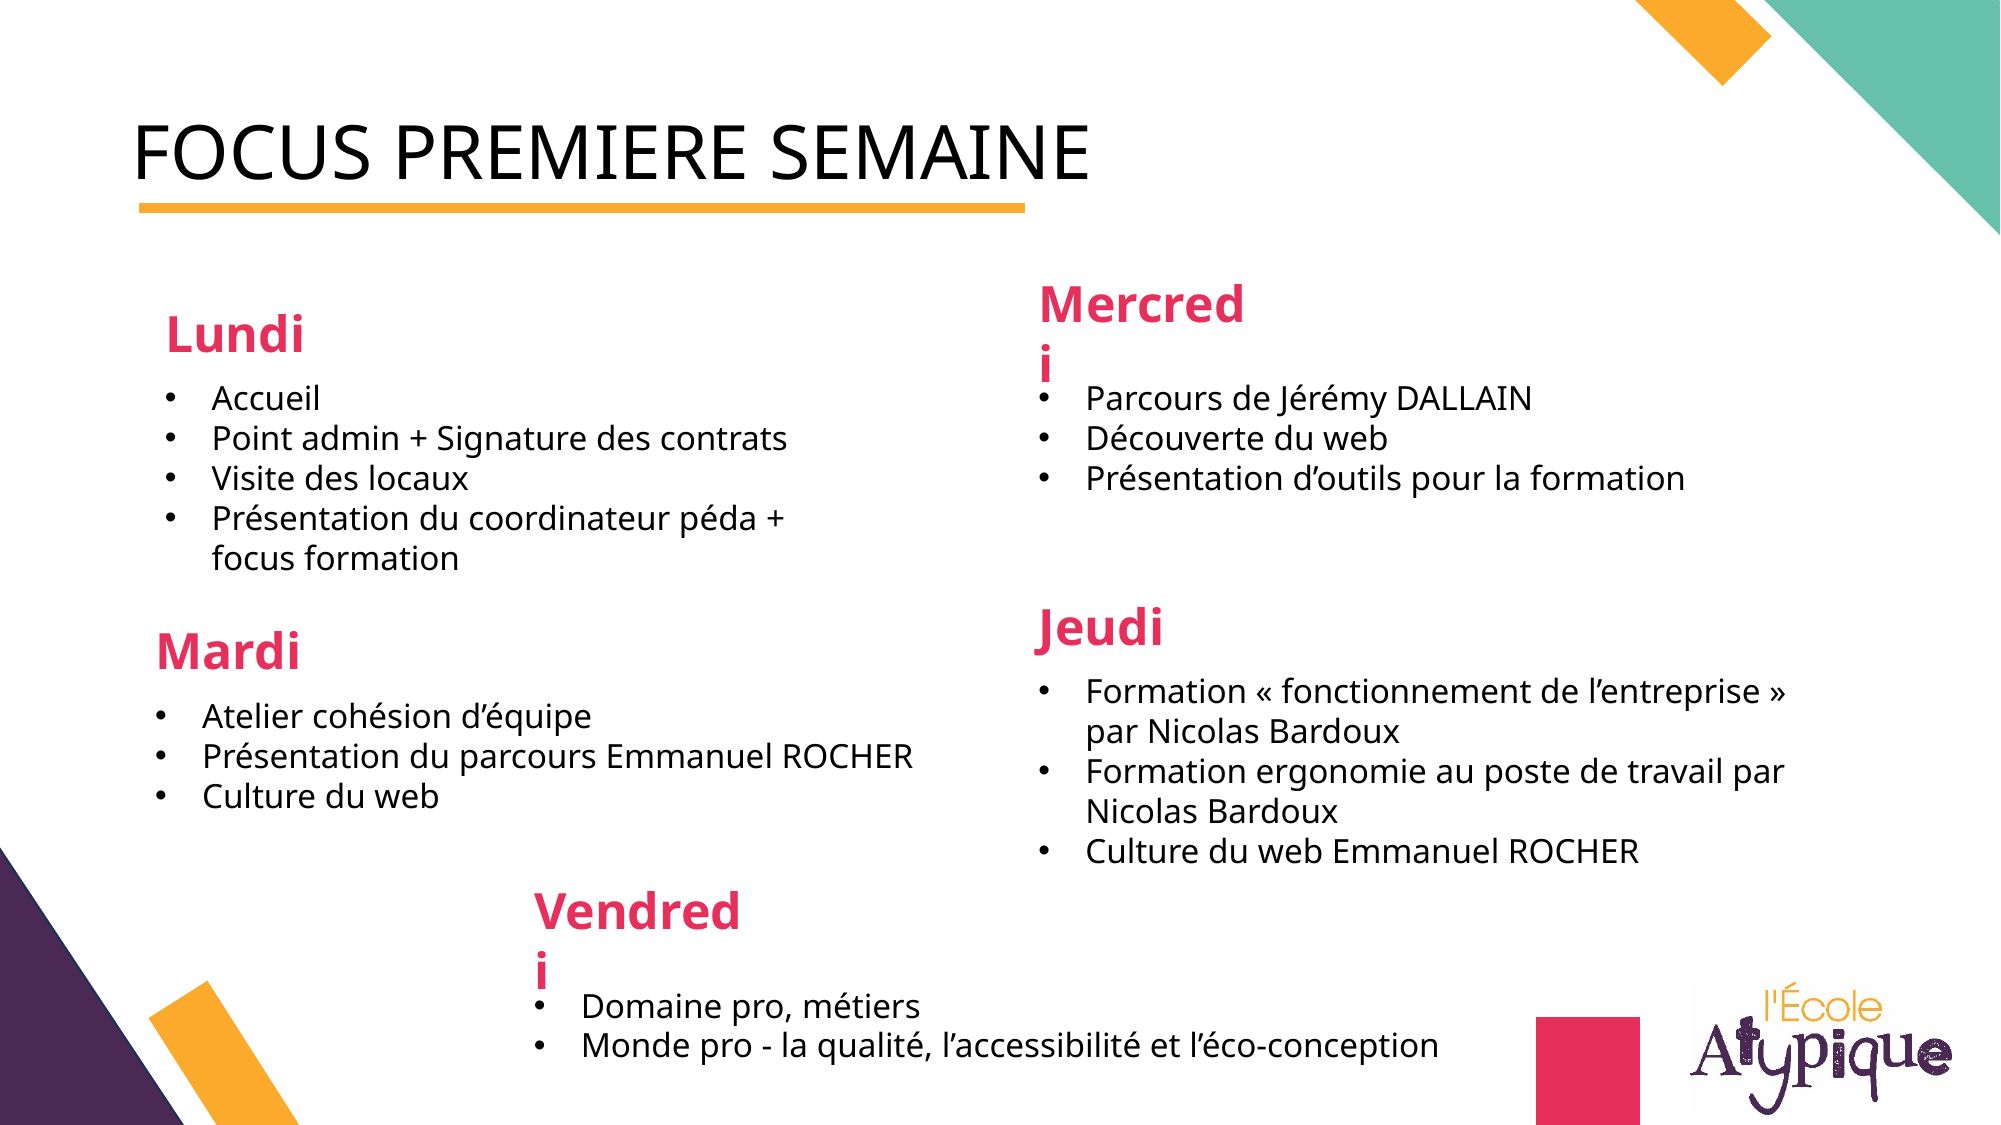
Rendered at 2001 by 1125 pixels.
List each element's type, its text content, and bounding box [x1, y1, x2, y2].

picture [1690, 981, 1952, 1115]
text_box Lundi [150, 293, 390, 402]
text_box [1536, 1017, 1640, 1125]
text_box [1635, 0, 1772, 77]
text_box Jeudi [1023, 586, 1264, 695]
text_box [1764, 0, 2000, 236]
text_box Vendredi [519, 900, 759, 1009]
text_box Formation « fonctionnement de l’entreprise » par Nicolas Bardoux Formation ergonomie au poste de travail par Nicolas Bardoux Culture du web Emmanuel ROCHER [1023, 663, 1815, 878]
text_box Mercredi [1023, 293, 1264, 402]
text_box Mardi [140, 610, 381, 719]
text_box Domaine pro, métiers Monde pro - la qualité, l’accessibilité et l’éco-conception [519, 977, 1521, 1072]
text_box Accueil Point admin + Signature des contrats Visite des locaux Présentation du coordinateur péda + focus formation [150, 369, 884, 585]
text_box [148, 980, 300, 1125]
text_box Parcours de Jérémy DALLAIN Découverte du web Présentation d’outils pour la formation [1023, 369, 1815, 505]
text_box FOCUS PREMIERE SEMAINE [116, 27, 1732, 204]
text_box Atelier cohésion d’équipe Présentation du parcours Emmanuel ROCHER Culture du web [140, 687, 932, 823]
text_box [0, 847, 185, 1125]
text_box [139, 203, 1025, 213]
